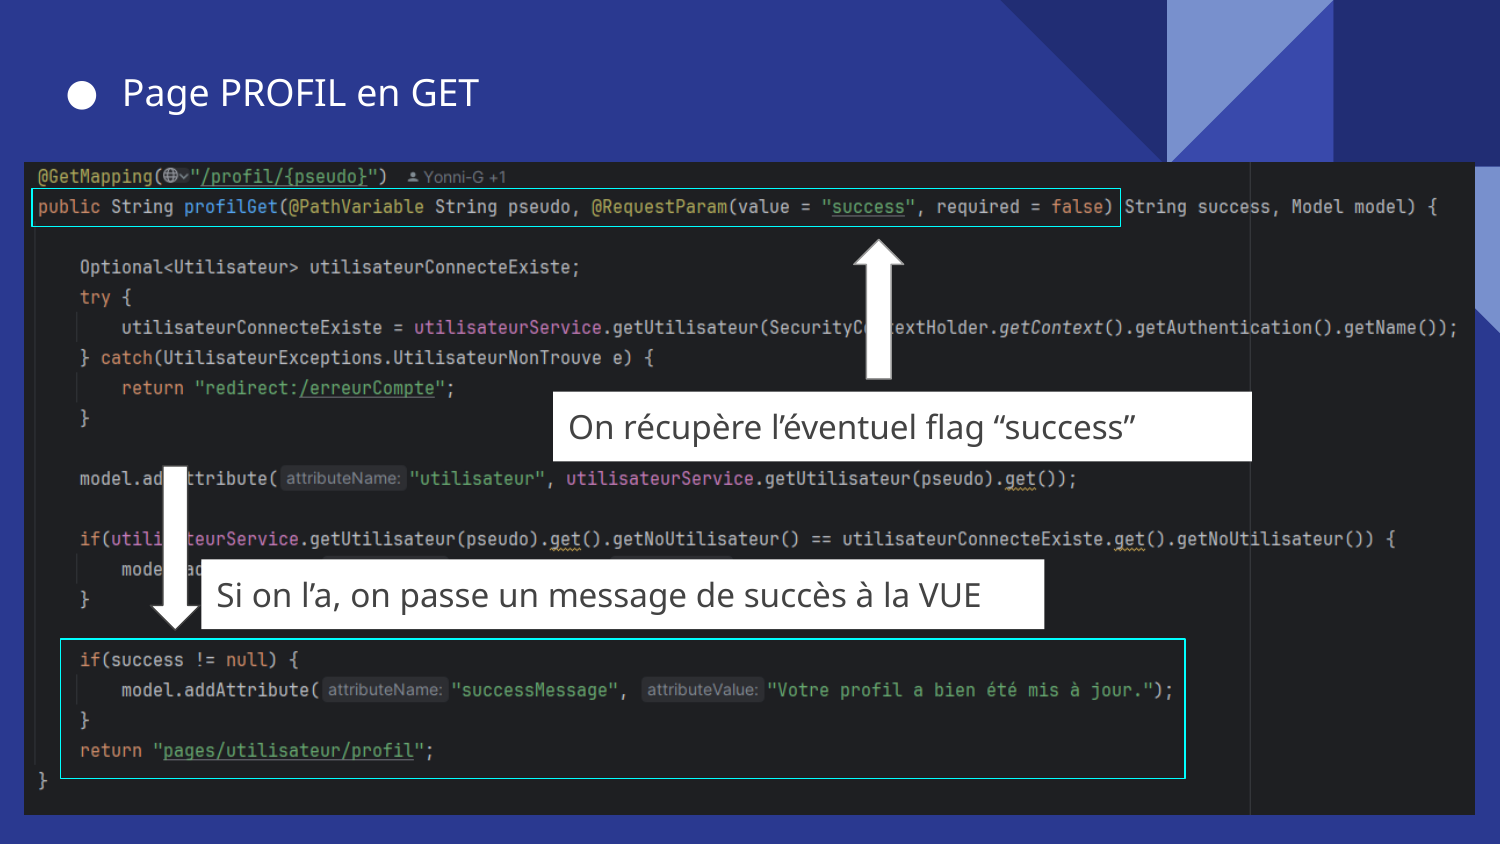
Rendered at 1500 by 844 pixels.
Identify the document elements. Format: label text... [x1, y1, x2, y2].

picture [24, 162, 1476, 815]
text_box Page PROFIL en GET [31, 53, 693, 129]
